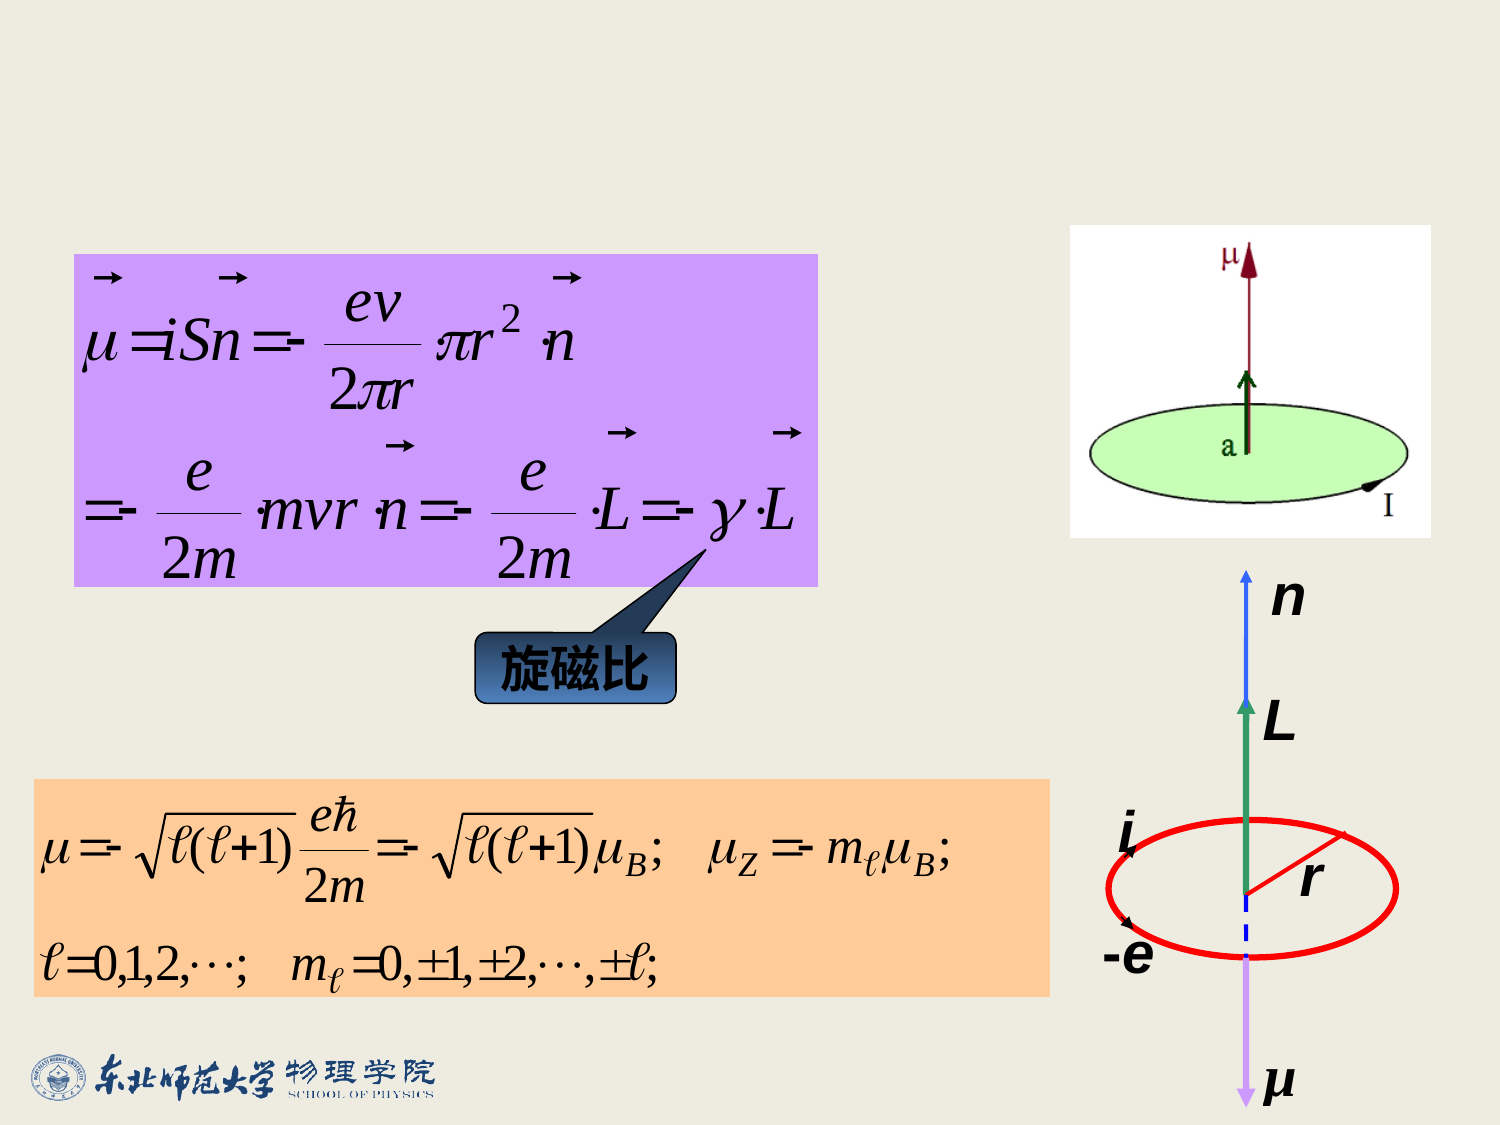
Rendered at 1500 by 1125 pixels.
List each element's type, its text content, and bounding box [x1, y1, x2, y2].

picture [20, 1054, 440, 1101]
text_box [73, 254, 818, 588]
picture [1070, 224, 1431, 538]
picture [33, 778, 1051, 998]
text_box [1083, 548, 1397, 1108]
text_box 旋磁比 [475, 599, 677, 704]
